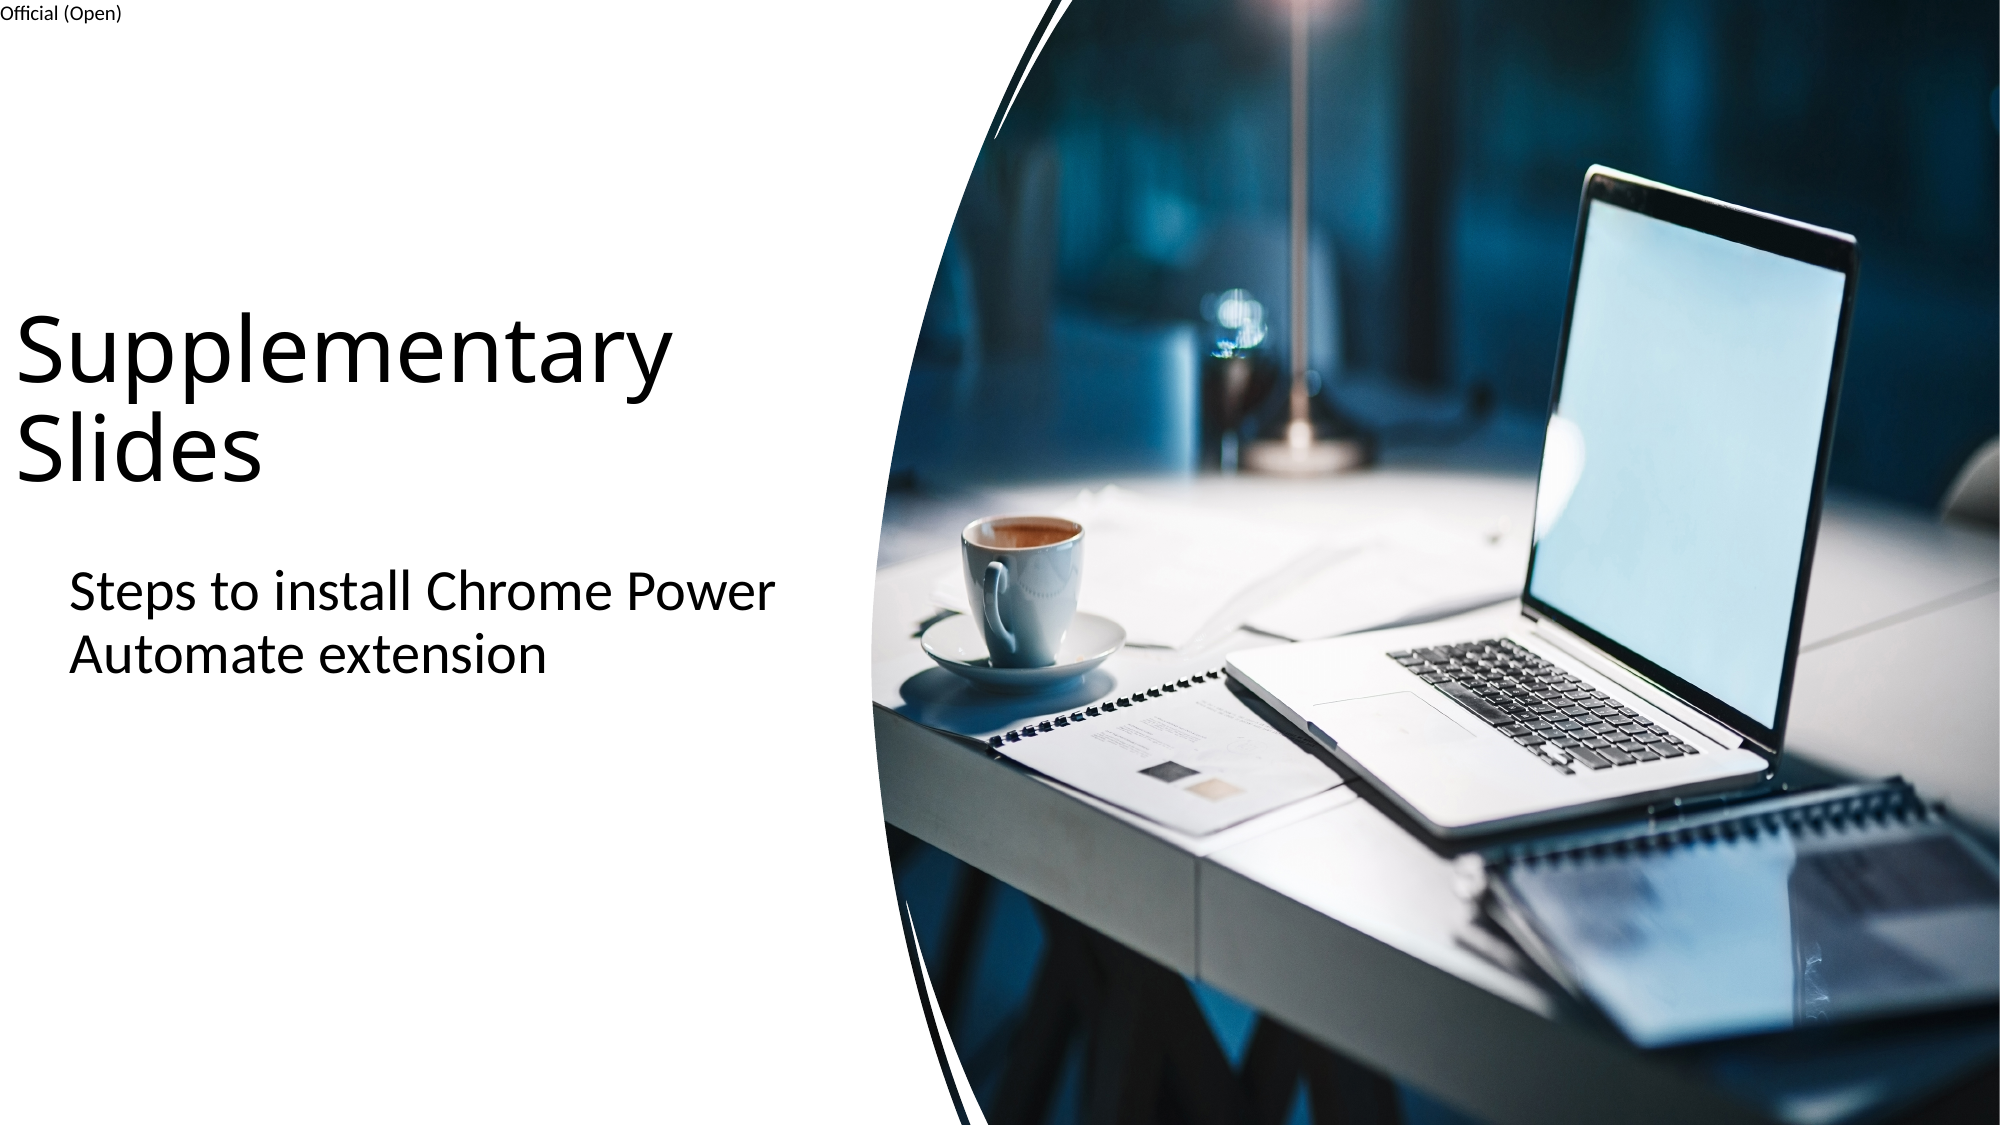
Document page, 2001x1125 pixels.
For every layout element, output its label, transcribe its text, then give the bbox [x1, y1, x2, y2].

picture [871, 0, 2000, 1125]
title Supplementary Slides [0, 293, 871, 511]
list Steps to install Chrome Power Automate extension [54, 553, 797, 1125]
picture [1996, 91, 2000, 104]
